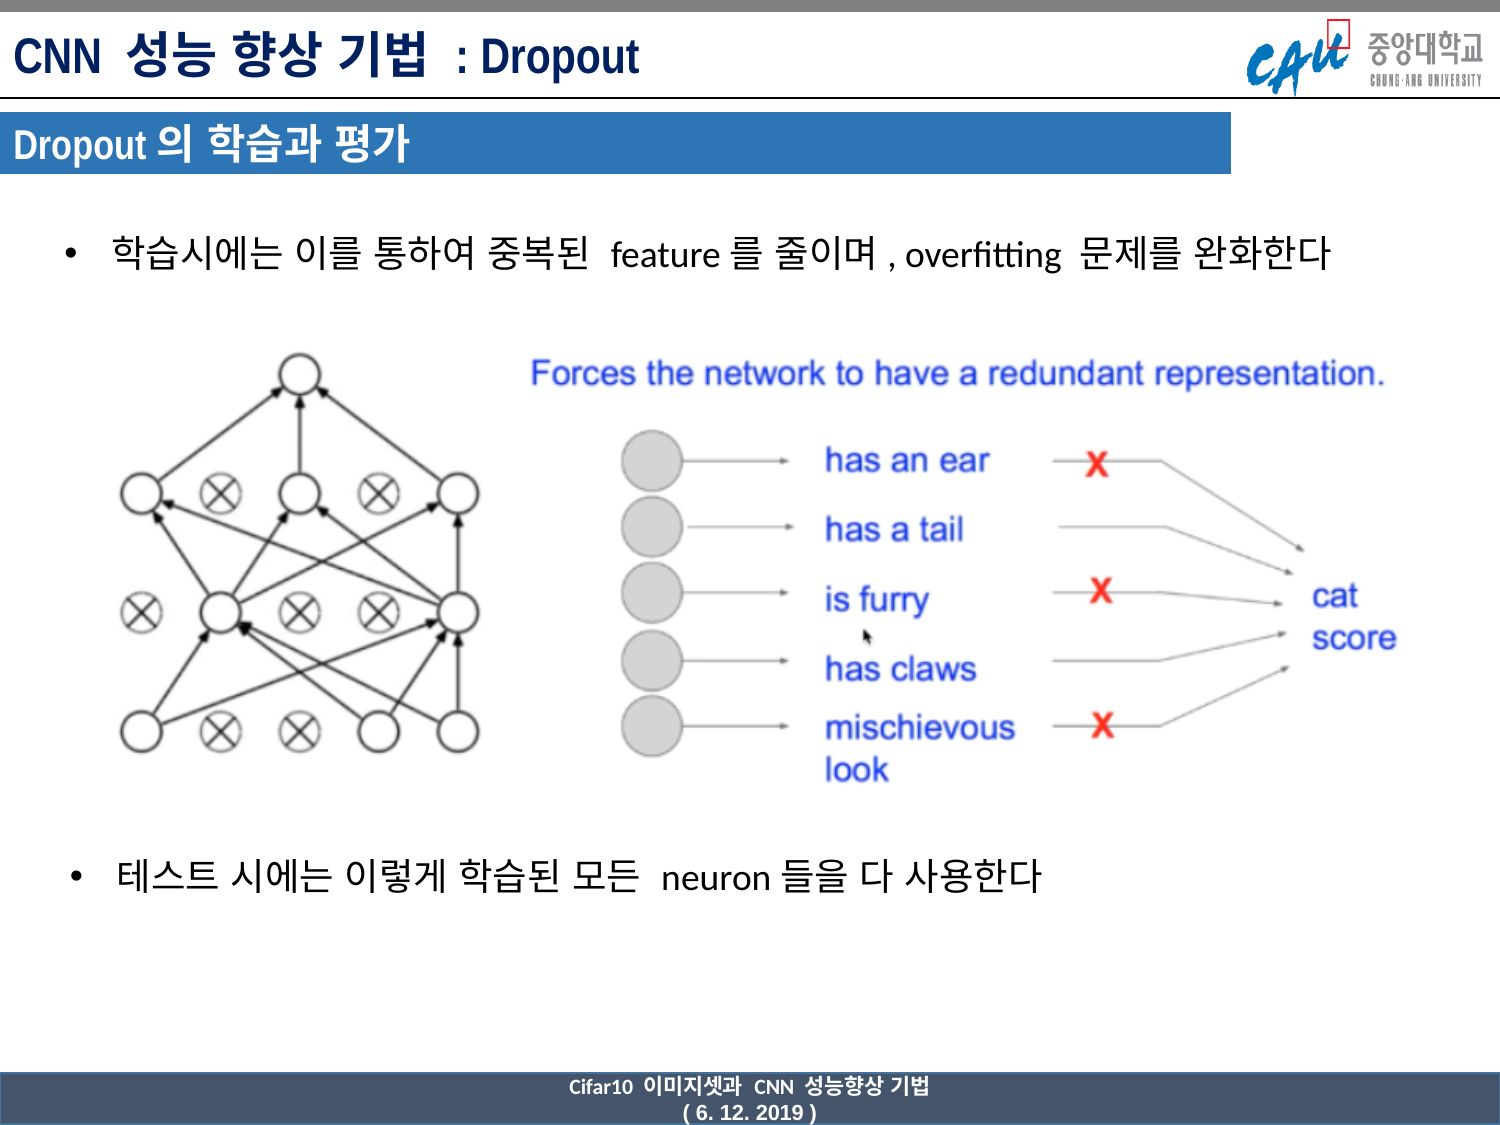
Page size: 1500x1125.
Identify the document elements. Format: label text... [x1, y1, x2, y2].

picture [85, 325, 1415, 800]
picture [1227, 5, 1500, 110]
text_box 테스트 시에는 이렇게 학습된 모든 neuron들을 다 사용한다 [55, 845, 1058, 905]
text_box CNN 성능 향상 기법 : Dropout [0, 4, 1173, 103]
text_box Dropout의 학습과 평가 [0, 112, 1231, 174]
text_box 학습시에는 이를 통하여 중복된 feature를 줄이며, overfitting 문제를 완화한다 [49, 222, 1347, 283]
